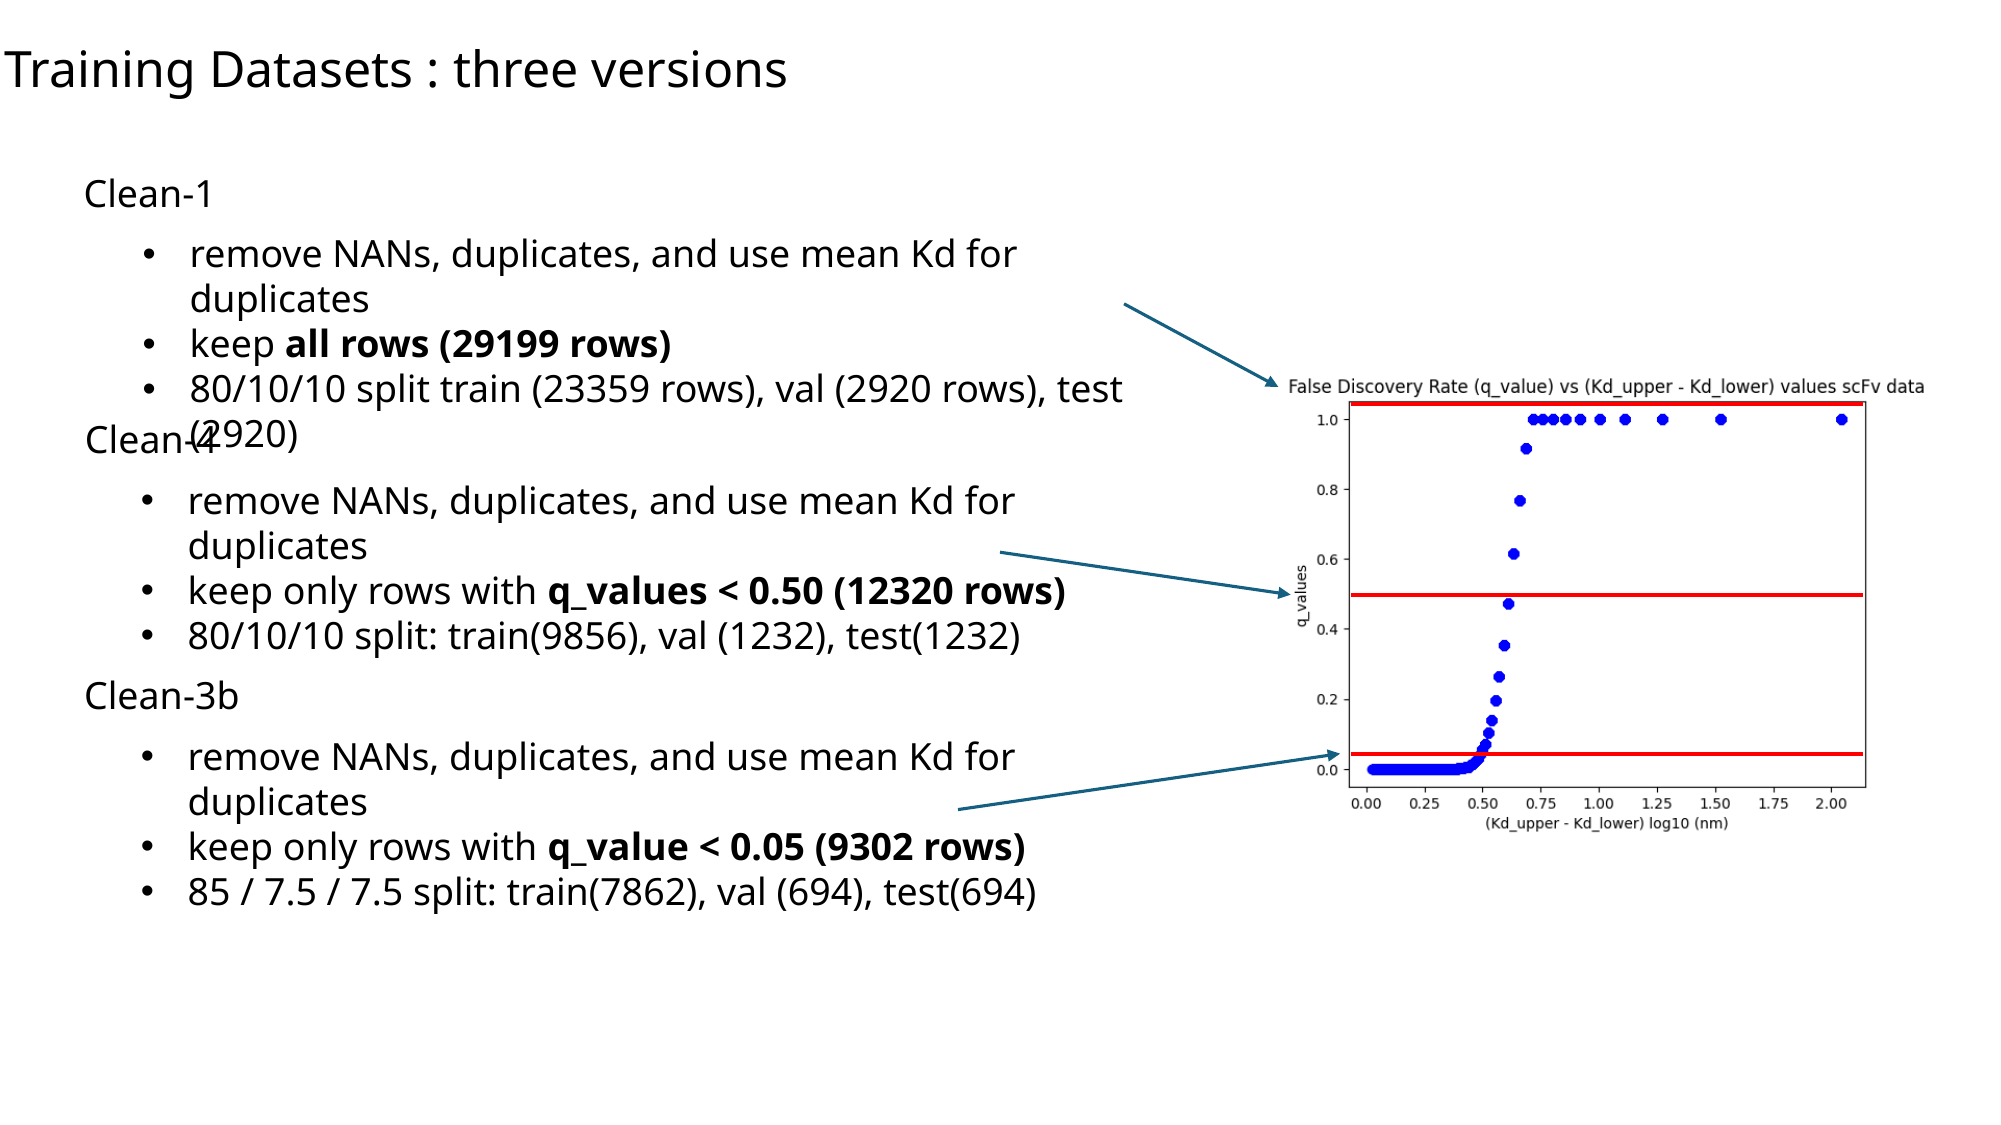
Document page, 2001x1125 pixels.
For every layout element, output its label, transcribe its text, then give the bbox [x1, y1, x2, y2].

text_box Training Datasets : three versions [0, 30, 804, 105]
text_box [957, 753, 1341, 811]
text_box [70, 408, 1188, 622]
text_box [1123, 303, 1279, 388]
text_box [70, 664, 1188, 923]
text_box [999, 551, 1292, 596]
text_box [70, 162, 1176, 376]
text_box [1277, 367, 1936, 842]
